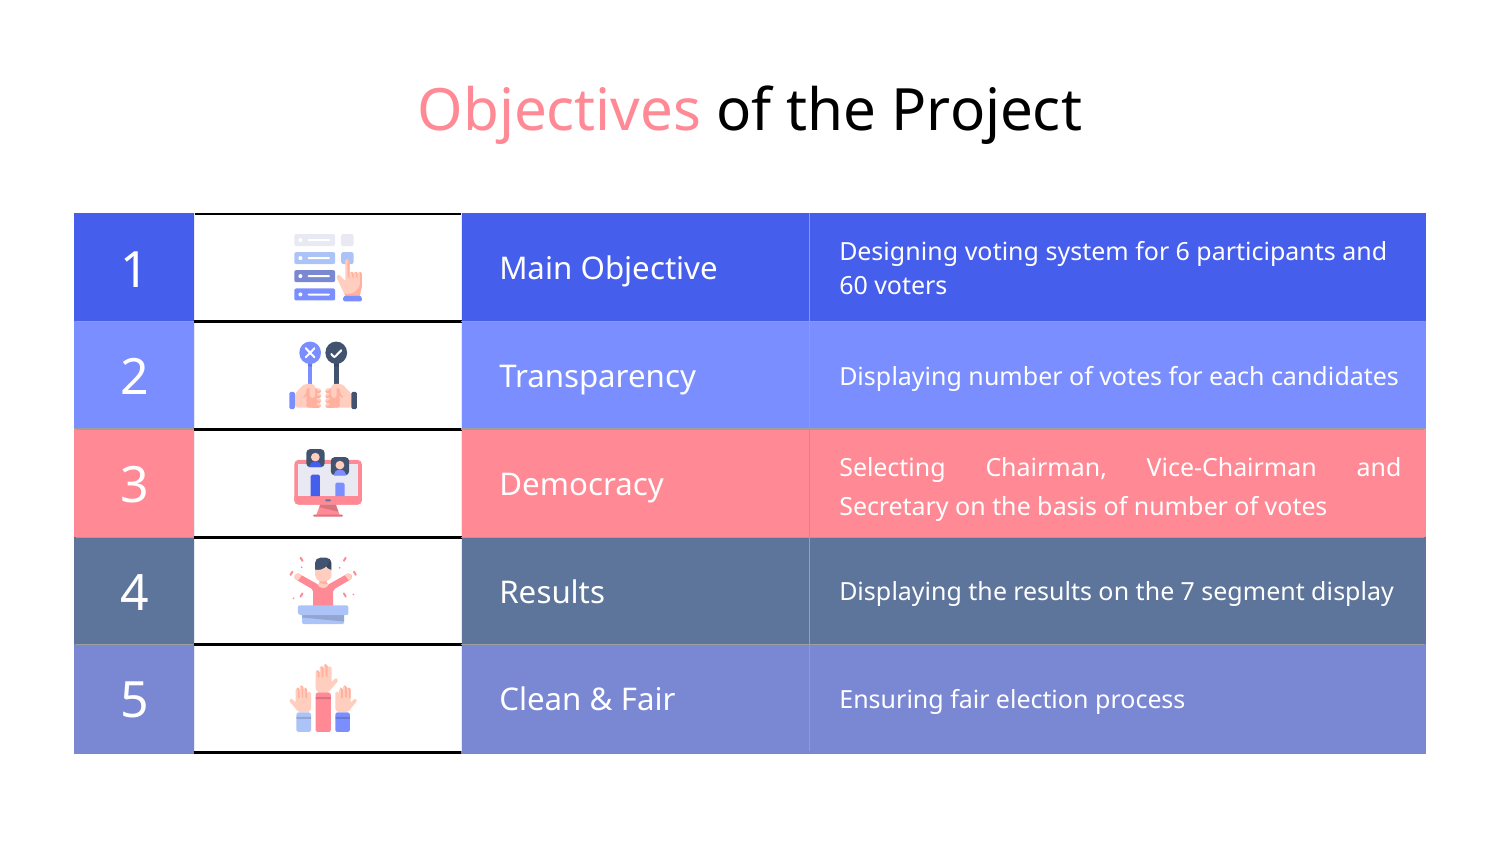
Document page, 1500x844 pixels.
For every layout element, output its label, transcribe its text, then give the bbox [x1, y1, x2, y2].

table_cell 4 [76, 538, 194, 644]
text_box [289, 664, 358, 733]
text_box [289, 341, 358, 410]
table_cell [195, 539, 461, 643]
table_header [195, 215, 461, 320]
table_cell Selecting Chairman, Vice-Chairman and Secretary on the basis of number of votes [810, 430, 1424, 537]
title Objectives of the Project [75, 67, 1425, 147]
table_cell 3 [76, 430, 194, 537]
table_cell [195, 646, 461, 751]
table_cell Results [462, 538, 809, 644]
table_cell Displaying the results on the 7 segment display [810, 538, 1424, 644]
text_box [294, 448, 363, 517]
table_header Main Objective [462, 215, 809, 321]
table_header Designing voting system for 6 participants and 60 voters [810, 215, 1424, 321]
table_cell Democracy [462, 430, 809, 537]
table_cell Displaying number of votes for each candidates [810, 322, 1424, 428]
table_cell Clean & Fair [462, 645, 809, 751]
table_cell [195, 323, 461, 428]
table_cell [195, 431, 461, 536]
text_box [294, 233, 363, 302]
table_cell Transparency [462, 322, 809, 428]
table_header 1 [76, 215, 194, 321]
table_cell Ensuring fair election process [810, 645, 1424, 751]
table_cell 2 [76, 322, 194, 428]
table_cell 5 [76, 645, 194, 751]
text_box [289, 556, 358, 625]
